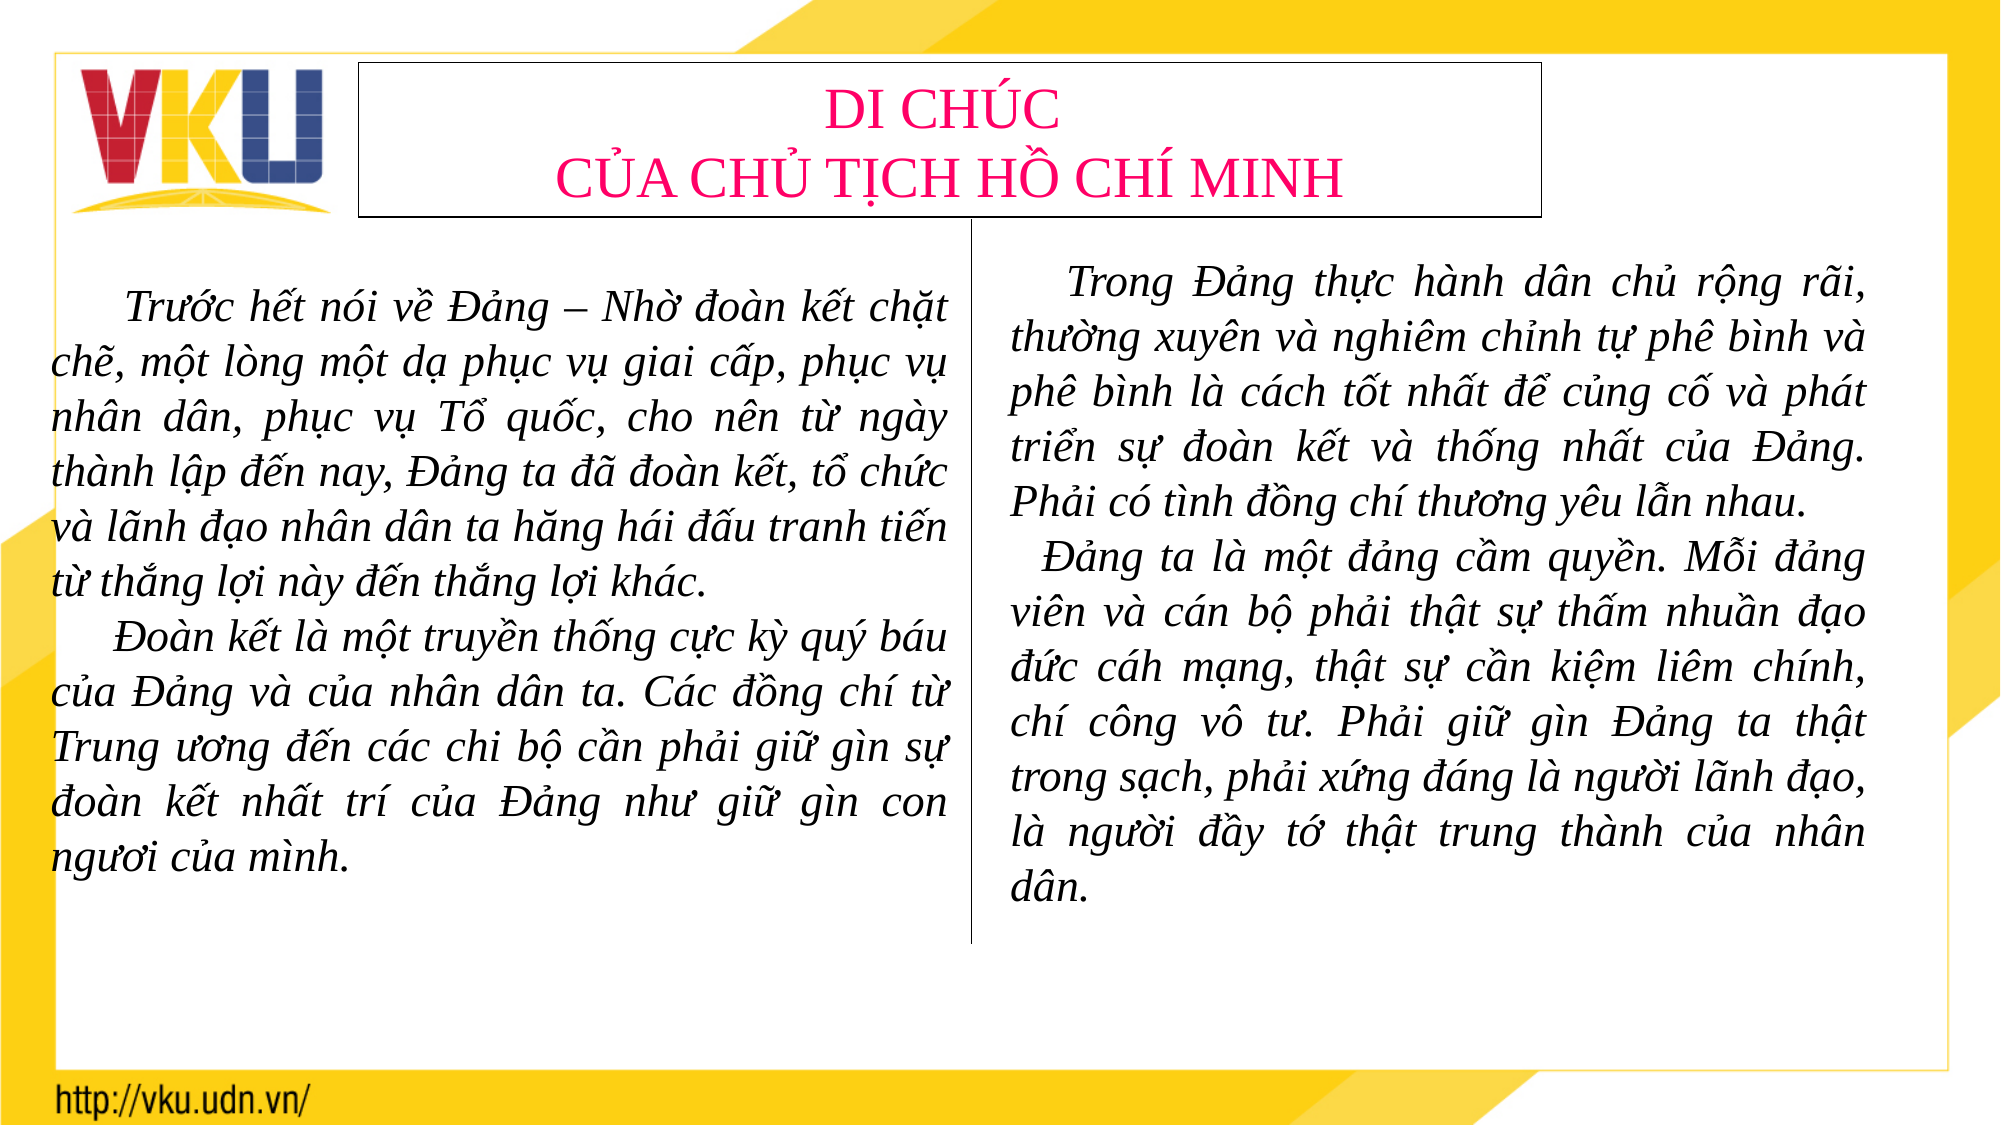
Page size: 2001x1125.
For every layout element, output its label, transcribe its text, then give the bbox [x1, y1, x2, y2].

text_box Trong Đảng thực hành dân chủ rộng rãi, thường xuyên và nghiêm chỉnh tự phê bình và phê bình là cách tốt nhất để củng cố và phát triển sự đoàn kết và thống nhất của Đảng. Phải có tình đồng chí thương yêu lẫn nhau. Đảng ta là một đảng cầm quyền. Mỗi đảng viên và cán bộ phải thật sự thấm nhuần đạo đức cáh mạng, thật sự cần kiệm liêm chính, chí công vô tư. Phải giữ gìn Đảng ta thật trong sạch, phải xứng đáng là người lãnh đạo, là người đầy tớ thật trung thành của nhân dân. [995, 243, 1882, 918]
text_box Trước hết nói về Đảng – Nhờ đoàn kết chặt chẽ, một lòng một dạ phục vụ giai cấp, phục vụ nhân dân, phục vụ Tổ quốc, cho nên từ ngày thành lập đến nay, Đảng ta đã đoàn kết, tổ chức và lãnh đạo nhân dân ta hăng hái đấu tranh tiến từ thắng lợi này đến thắng lợi khác. Đoàn kết là một truyền thống cực kỳ quý báu của Đảng và của nhân dân ta. Các đồng chí từ Trung ương đến các chi bộ cần phải giữ gìn sự đoàn kết nhất trí của Đảng như giữ gìn con ngươi của mình. [35, 267, 964, 888]
picture [0, 0, 2001, 1125]
text_box DI CHÚC CỦA CHỦ TỊCH HỒ CHÍ MINH [358, 62, 1542, 217]
